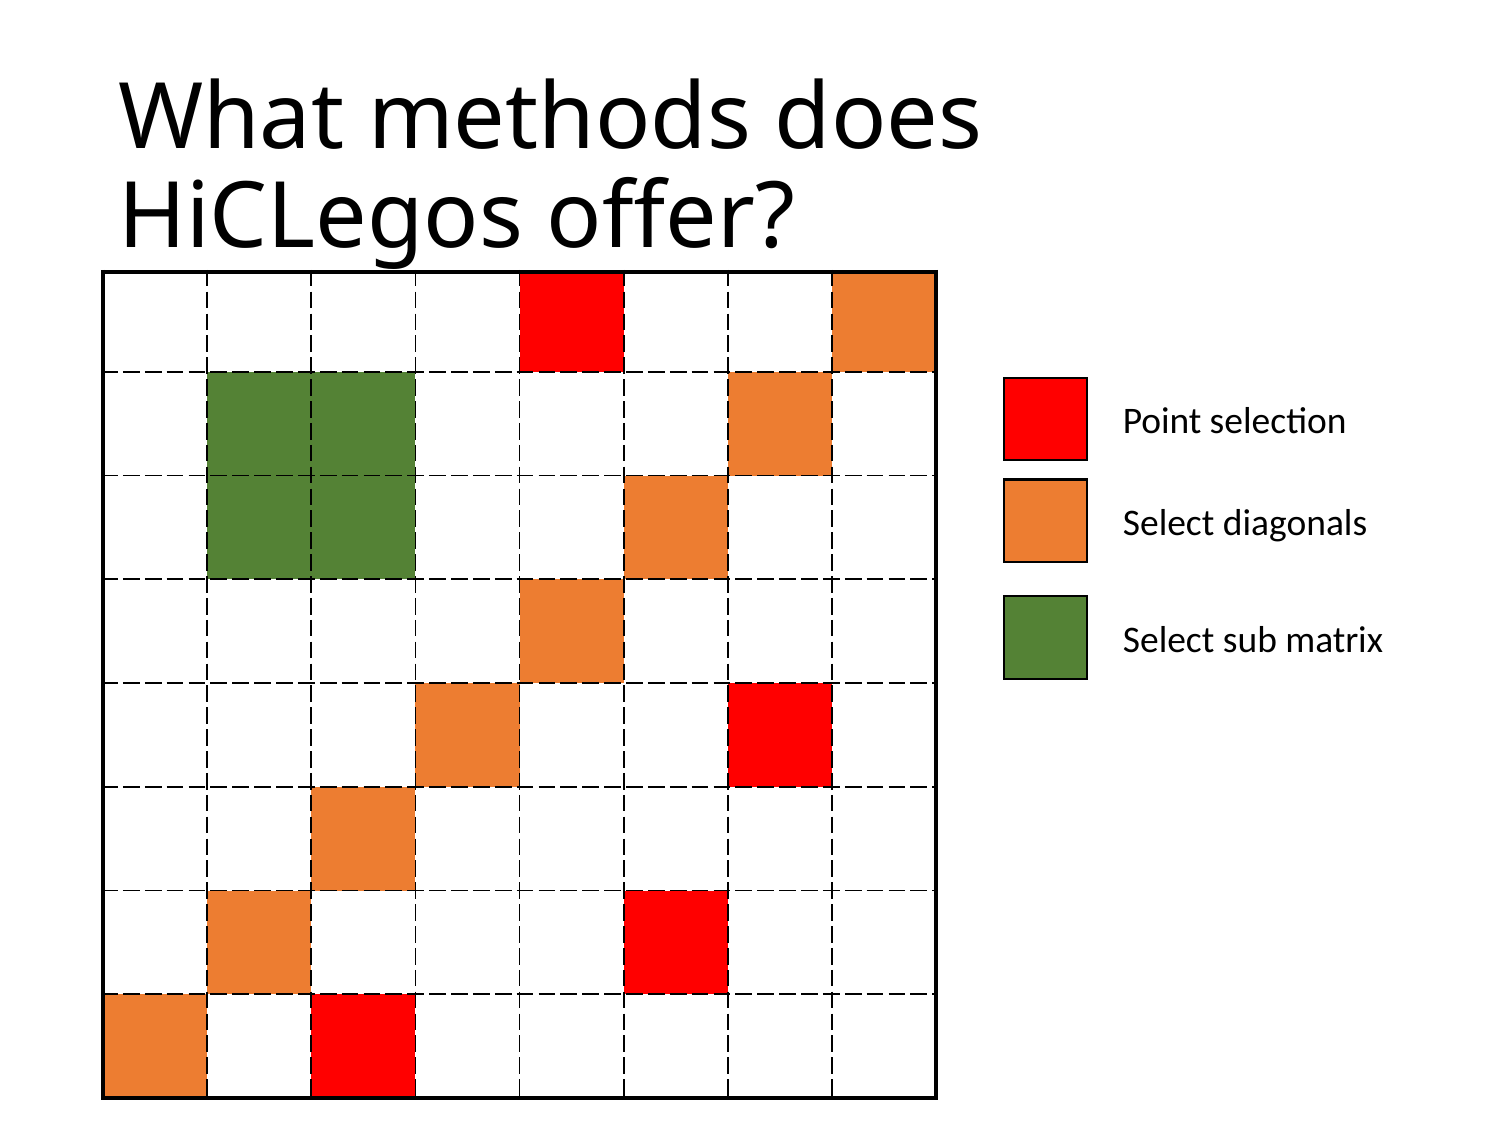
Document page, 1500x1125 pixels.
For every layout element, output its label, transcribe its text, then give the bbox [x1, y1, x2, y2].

table_cell [832, 372, 934, 476]
table_header [415, 274, 520, 372]
table_cell [832, 994, 934, 1096]
table_cell [624, 372, 728, 476]
table_header [520, 274, 624, 372]
text_box Select diagonals [1108, 490, 1472, 551]
table_cell [520, 787, 624, 891]
table_cell [415, 579, 520, 683]
text_box [1003, 595, 1088, 680]
table_cell [207, 994, 311, 1096]
table_cell [311, 787, 415, 891]
table_cell [105, 683, 207, 787]
table_cell [415, 891, 520, 994]
table_cell [624, 579, 728, 683]
table_header [728, 274, 832, 372]
table_cell [728, 579, 832, 683]
table_cell [105, 372, 207, 476]
table_cell [832, 787, 934, 891]
table_cell [832, 683, 934, 787]
table_cell [832, 579, 934, 683]
table_cell [207, 372, 311, 476]
table_cell [728, 476, 832, 579]
table_cell [311, 994, 415, 1096]
table_cell [520, 372, 624, 476]
table_cell [207, 683, 311, 787]
table_cell [624, 891, 728, 994]
table_cell [311, 476, 415, 579]
table_cell [520, 891, 624, 994]
table_cell [105, 891, 207, 994]
table_header [207, 274, 311, 372]
table_header [832, 274, 934, 372]
table_cell [520, 994, 624, 1096]
table_cell [311, 683, 415, 787]
table_cell [832, 476, 934, 579]
text_box [1003, 377, 1088, 461]
table_cell [311, 372, 415, 476]
table_cell [105, 476, 207, 579]
table_cell [311, 579, 415, 683]
table_cell [207, 787, 311, 891]
table_cell [415, 476, 520, 579]
table_cell [105, 787, 207, 891]
table_cell [624, 683, 728, 787]
table_cell [728, 787, 832, 891]
text_box Point selection [1108, 388, 1472, 449]
table_cell [520, 683, 624, 787]
table_cell [624, 994, 728, 1096]
table_cell [624, 787, 728, 891]
table_cell [728, 683, 832, 787]
table_cell [728, 994, 832, 1096]
table_header [624, 274, 728, 372]
table_cell [105, 579, 207, 683]
table_cell [105, 994, 207, 1096]
table_cell [415, 994, 520, 1096]
text_box [1003, 478, 1088, 563]
table_cell [415, 683, 520, 787]
title What methods does HiCLegos offer? [103, 59, 1397, 278]
text_box Select sub matrix [1108, 607, 1472, 668]
table_header [105, 274, 207, 372]
table_cell [832, 891, 934, 994]
table_cell [520, 579, 624, 683]
table_cell [207, 579, 311, 683]
table_cell [415, 372, 520, 476]
table_cell [728, 372, 832, 476]
table_header [311, 274, 415, 372]
table_cell [520, 476, 624, 579]
table_cell [624, 476, 728, 579]
table_cell [207, 476, 311, 579]
table_cell [415, 787, 520, 891]
table_cell [311, 891, 415, 994]
table_cell [207, 891, 311, 994]
table_cell [728, 891, 832, 994]
